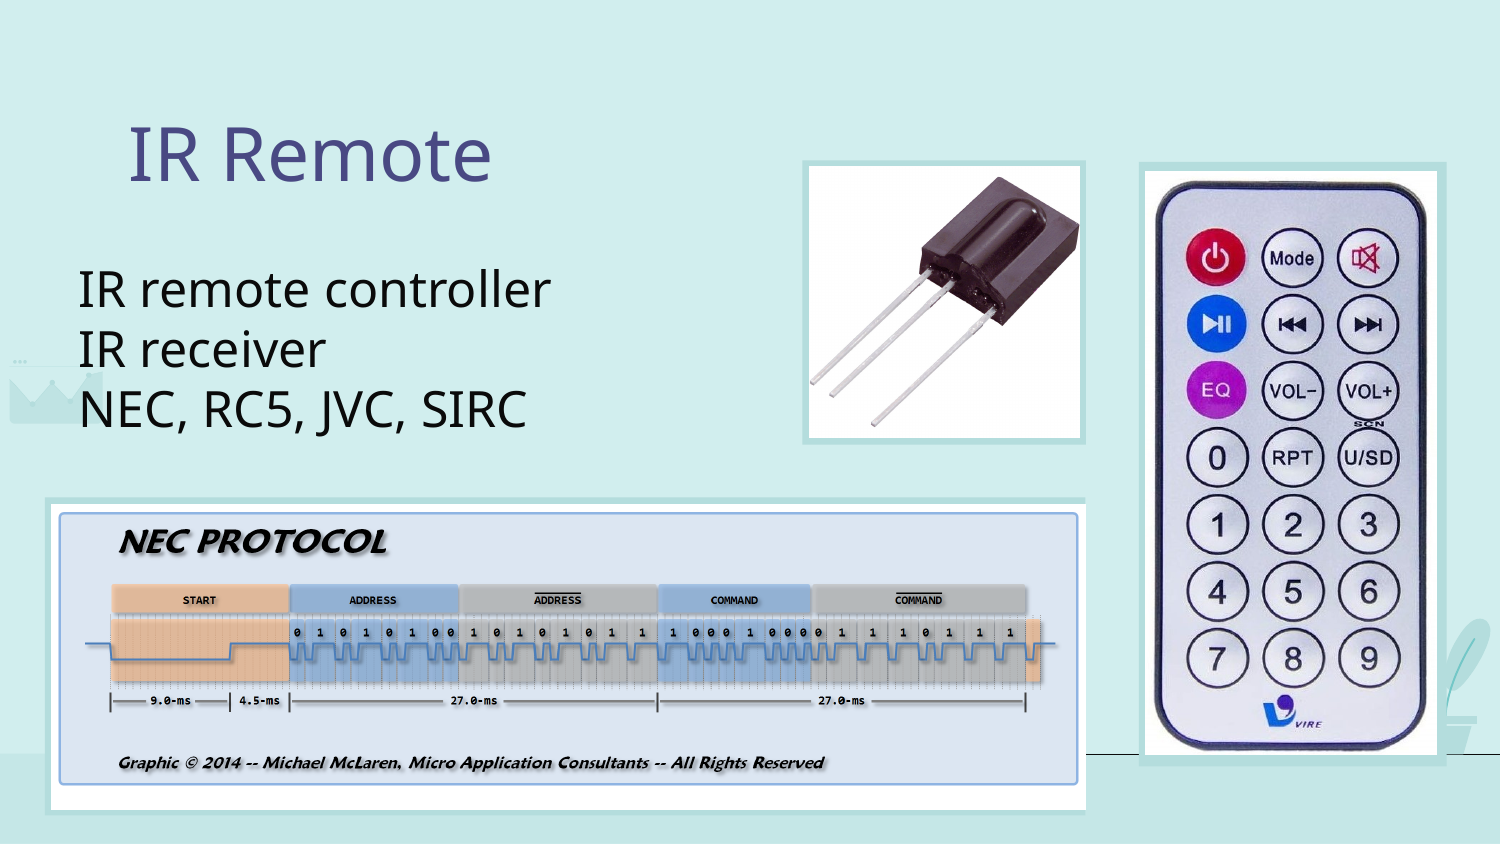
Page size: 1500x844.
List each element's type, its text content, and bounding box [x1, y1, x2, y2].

picture [51, 503, 1086, 810]
text_box [802, 160, 1086, 445]
picture [808, 165, 1081, 438]
subtitle IR remote controller IR receiver NEC, RC5, JVC, SIRC [38, 242, 710, 651]
picture [1145, 171, 1438, 755]
text_box [1138, 161, 1447, 767]
title IR Remote [113, 91, 548, 242]
text_box [44, 497, 1086, 816]
